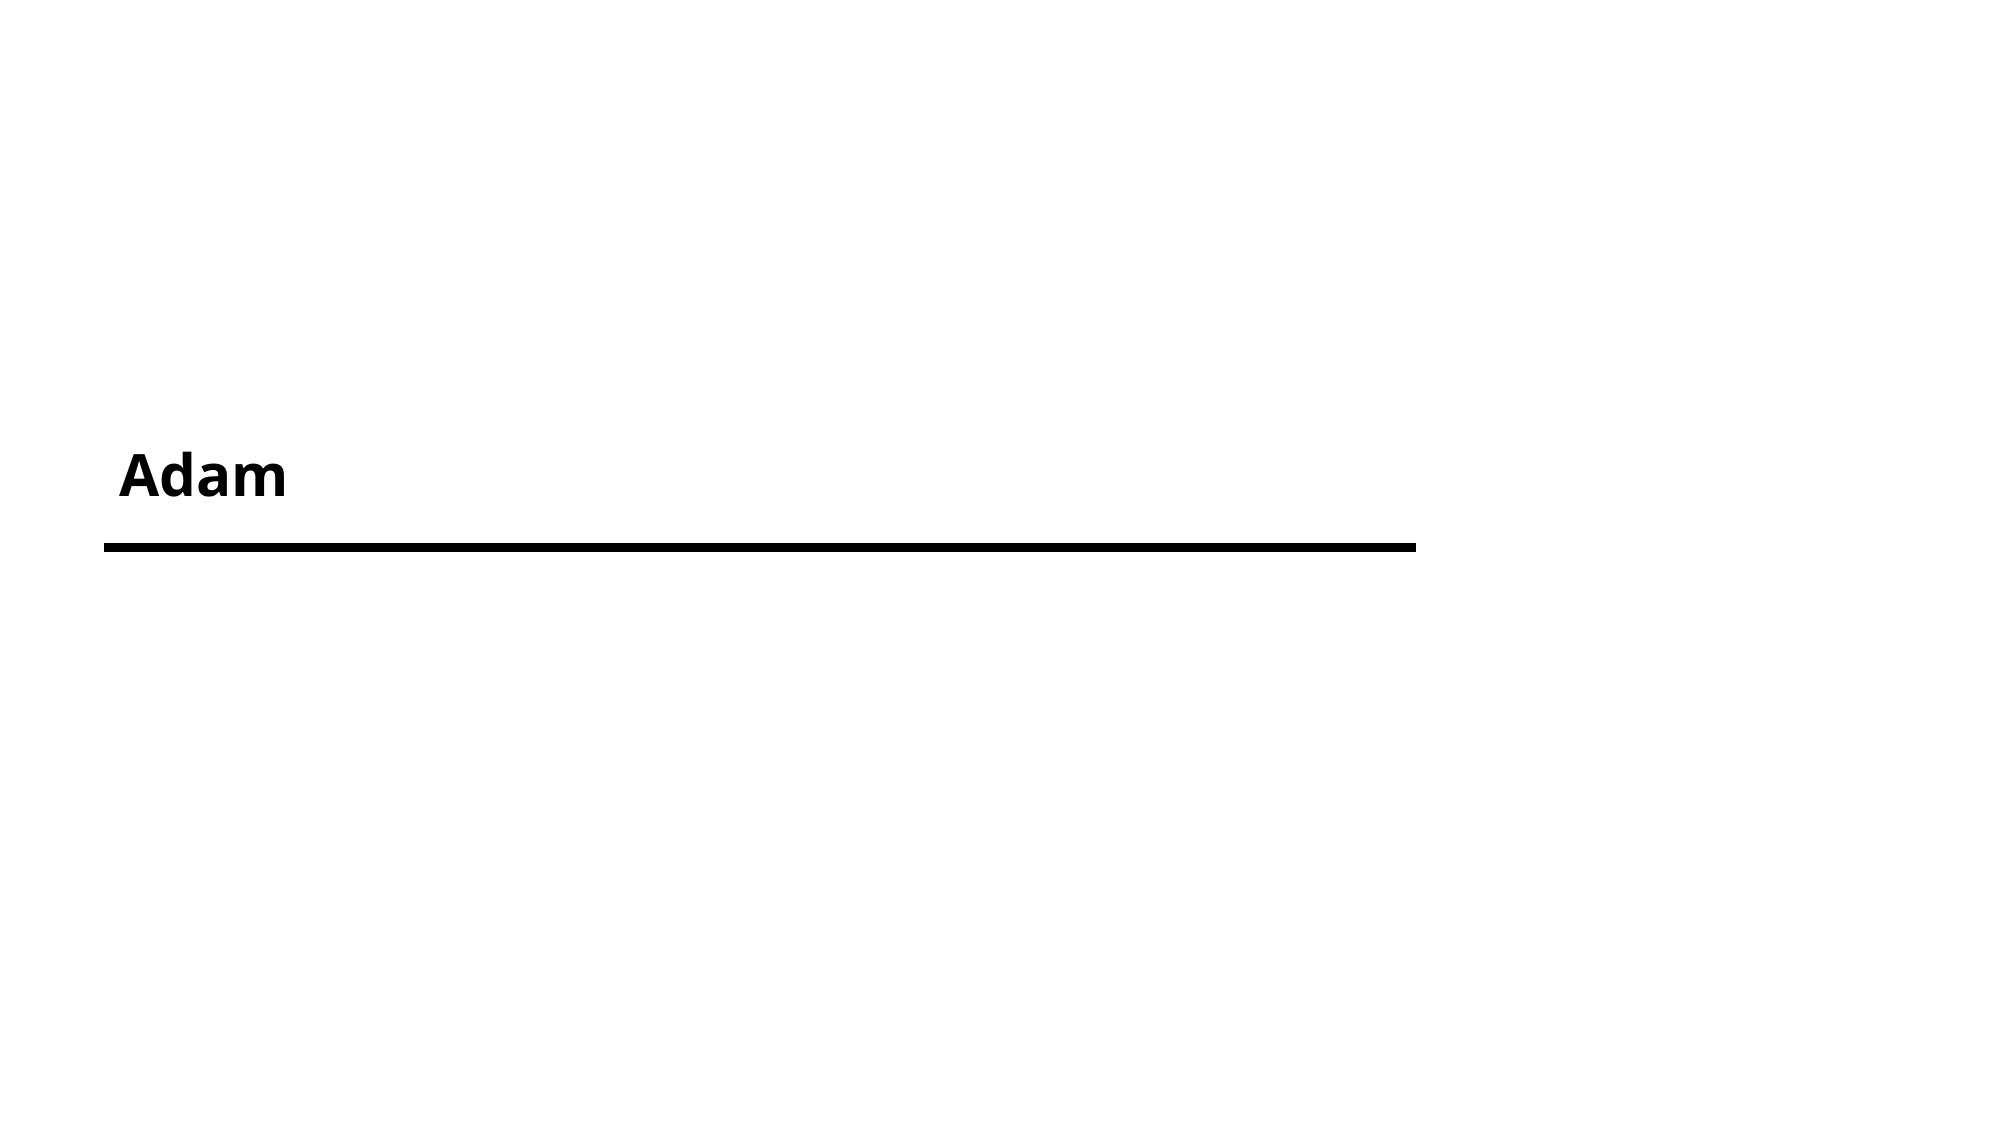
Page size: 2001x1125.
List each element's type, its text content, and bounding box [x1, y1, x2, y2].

title Adam [104, 426, 1417, 517]
